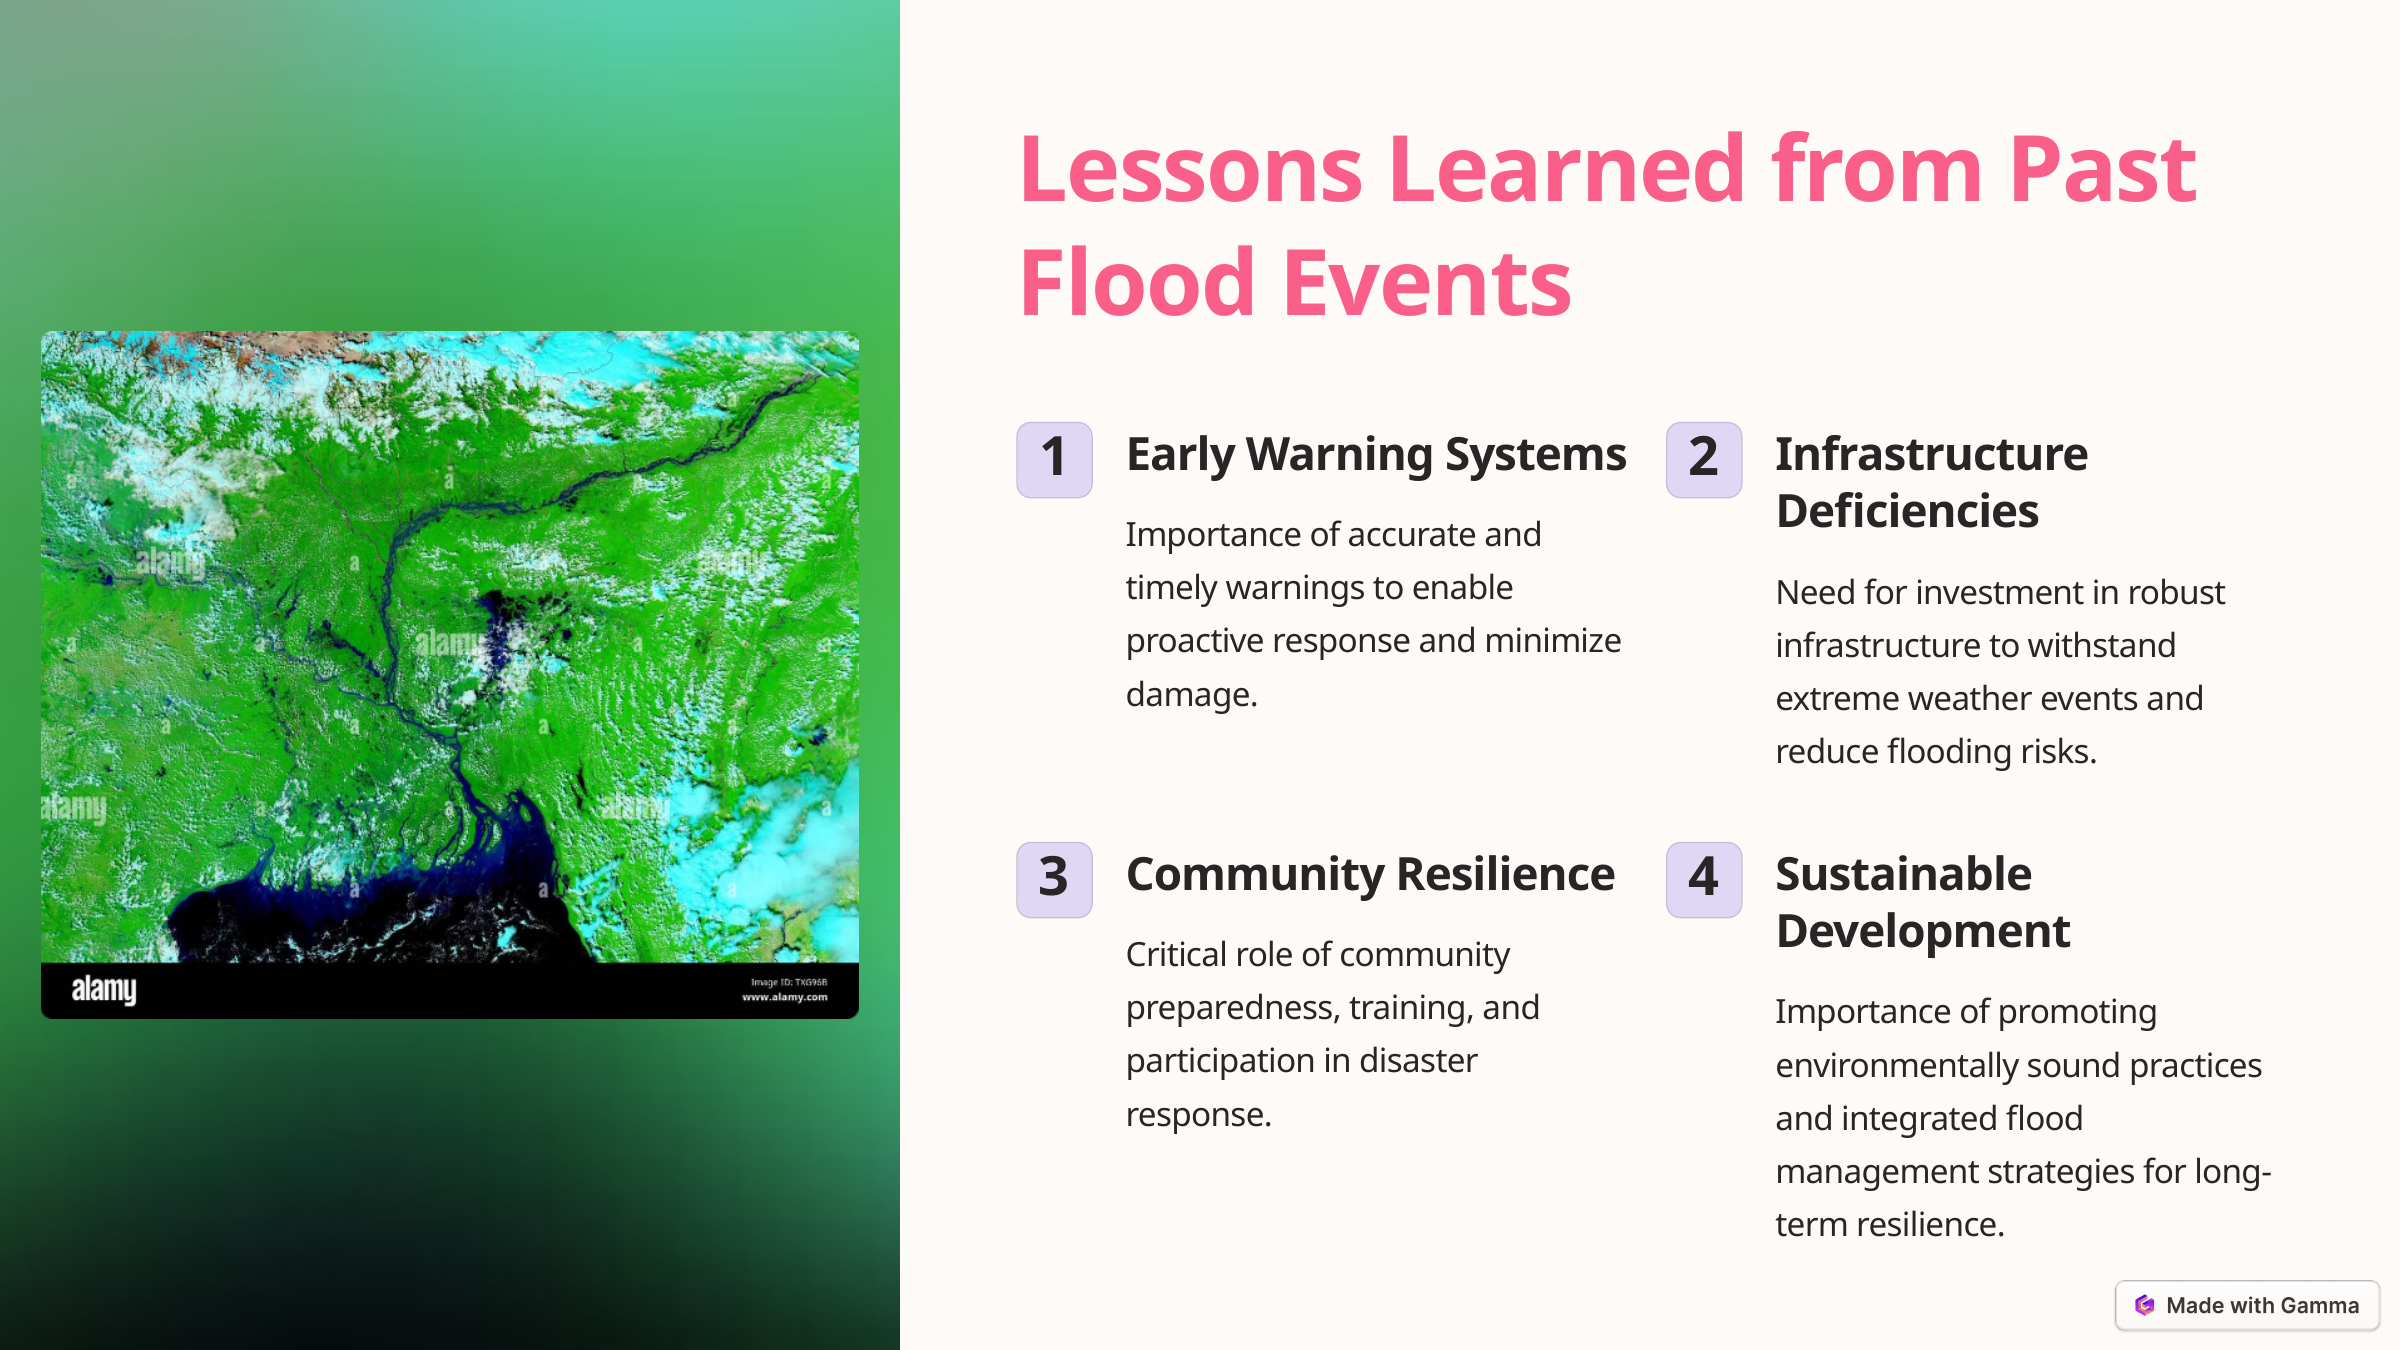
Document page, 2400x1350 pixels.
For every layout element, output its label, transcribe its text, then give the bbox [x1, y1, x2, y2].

text_box [1666, 422, 1742, 498]
text_box 3 [1039, 852, 1070, 908]
text_box Importance of promoting environmentally sound practices and integrated flood management strategies for long-term resilience. [1775, 977, 2284, 1245]
text_box Importance of accurate and timely warnings to enable proactive response and minimize damage. [1125, 500, 1634, 714]
text_box [1666, 842, 1742, 918]
text_box Early Warning Systems [1125, 422, 1592, 480]
text_box 4 [1689, 852, 1719, 908]
text_box [1016, 422, 1093, 498]
text_box Need for investment in robust infrastructure to withstand extreme weather events and reduce flooding risks. [1775, 557, 2284, 772]
text_box Infrastructure Deficiencies [1775, 422, 2284, 538]
text_box Community Resilience [1125, 842, 1588, 900]
text_box Critical role of community preparedness, training, and participation in disaster response. [1125, 920, 1634, 1134]
picture [0, 0, 900, 1350]
text_box Sustainable Development [1775, 842, 2284, 958]
picture [2106, 1271, 2389, 1339]
text_box 1 [1043, 432, 1066, 488]
text_box [1016, 842, 1093, 918]
text_box 2 [1689, 432, 1720, 488]
text_box Lessons Learned from Past Flood Events [1016, 104, 2283, 335]
